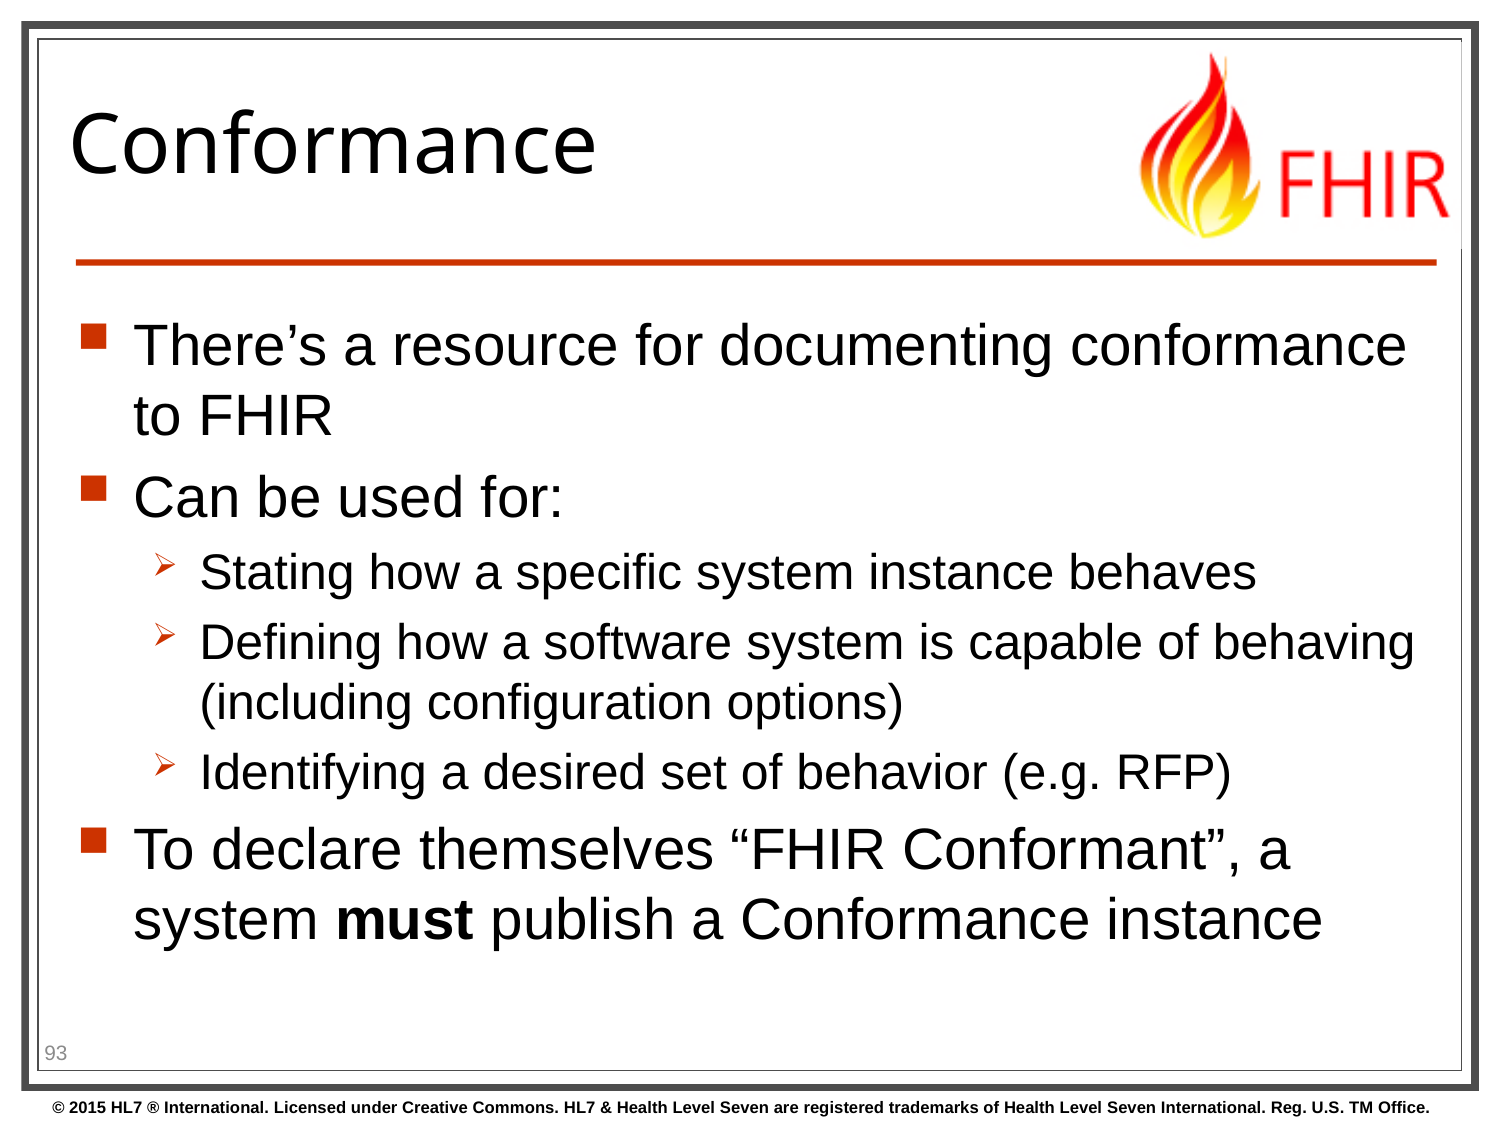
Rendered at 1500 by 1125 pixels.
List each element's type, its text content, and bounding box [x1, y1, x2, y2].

slide_number 93 [29, 1034, 148, 1071]
title Conformance [53, 54, 1128, 244]
list There’s a resource for documenting conformance to FHIR Can be used for: Stating how a specific system instance behaves Defining how a software system is capable of behaving (including configuration options) Identifying a desired set of behavior (e.g. RFP) To declare themselves “FHIR Conformant”, a system must publish a Conformance instance [62, 299, 1438, 1035]
picture [1128, 42, 1462, 249]
